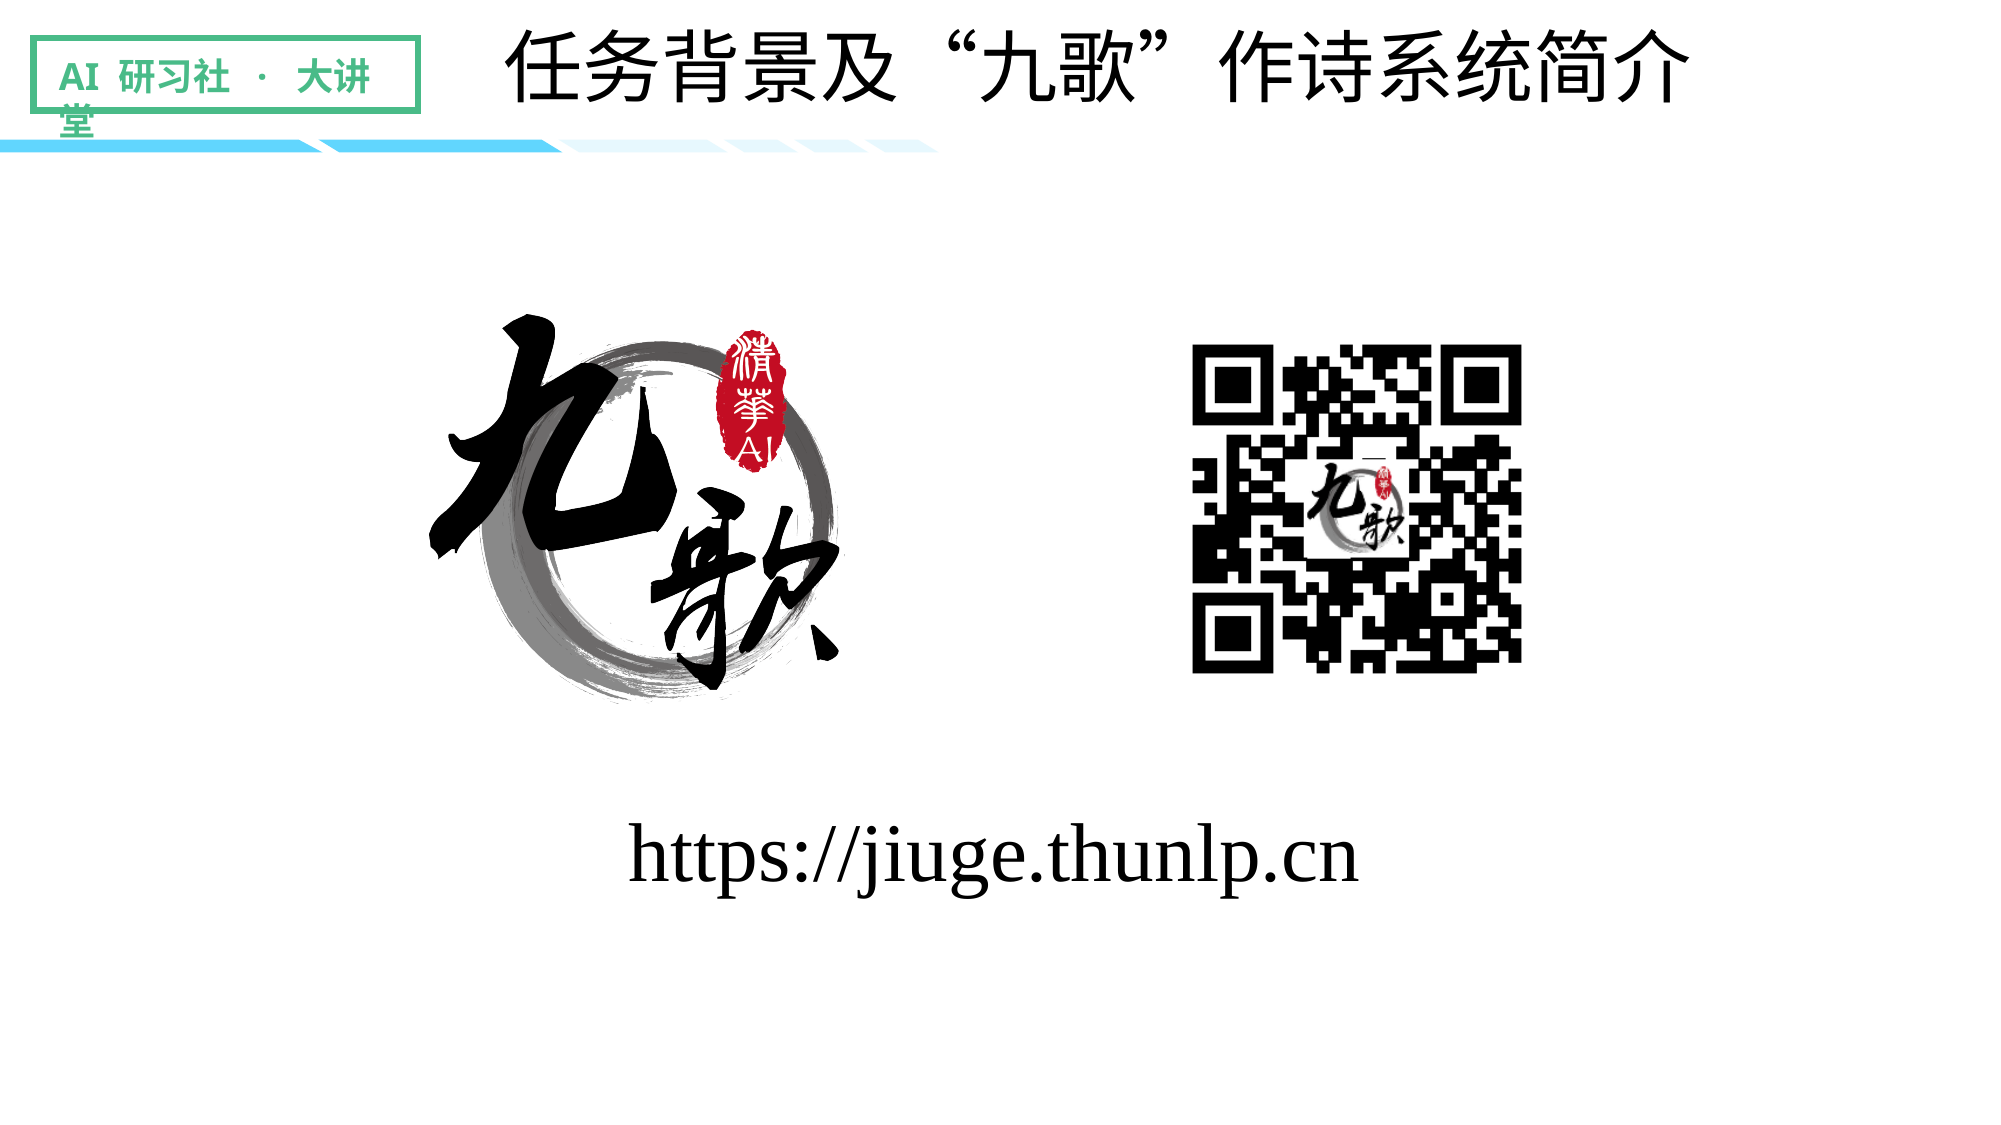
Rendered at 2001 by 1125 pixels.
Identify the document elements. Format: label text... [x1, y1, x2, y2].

text_box https://jiuge.thunlp.cn [613, 790, 1532, 906]
text_box 任务背景及“九歌”作诗系统简介 [488, 9, 1762, 120]
picture [429, 314, 845, 704]
picture [1181, 333, 1532, 685]
